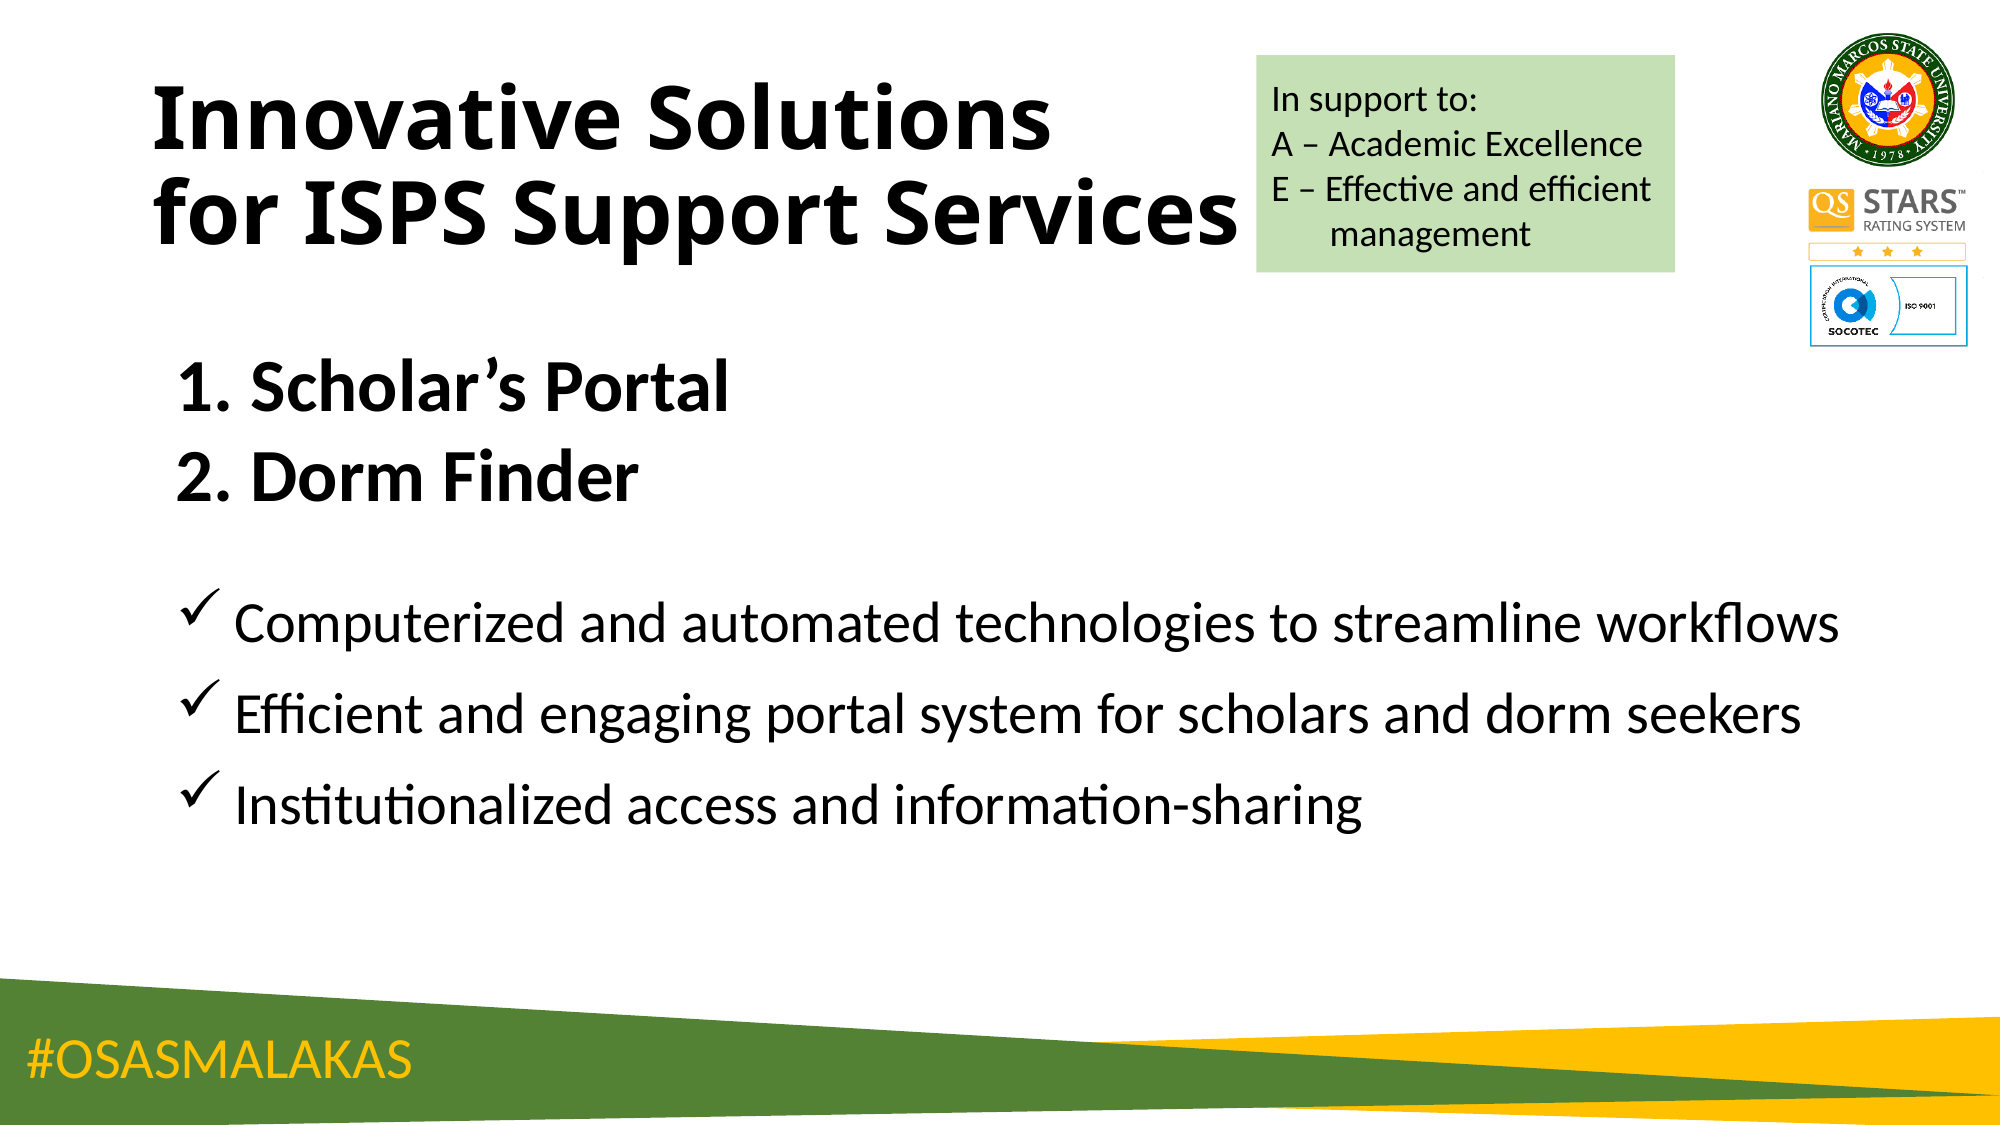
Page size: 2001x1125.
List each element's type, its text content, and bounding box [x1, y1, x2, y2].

picture [1792, 171, 1984, 353]
title Innovative Solutions for ISPS Support Services [137, 59, 1257, 278]
picture [1818, 30, 1958, 170]
list Computerized and automated technologies to streamline workflows Efficient and engaging portal system for scholars and dorm seekers Institutionalized access and information-sharing [160, 576, 1952, 823]
text_box 1. Scholar’s Portal 2. Dorm Finder [160, 328, 811, 524]
text_box In support to: A – Academic Excellence E – Effective and efficient management [1255, 54, 1676, 274]
